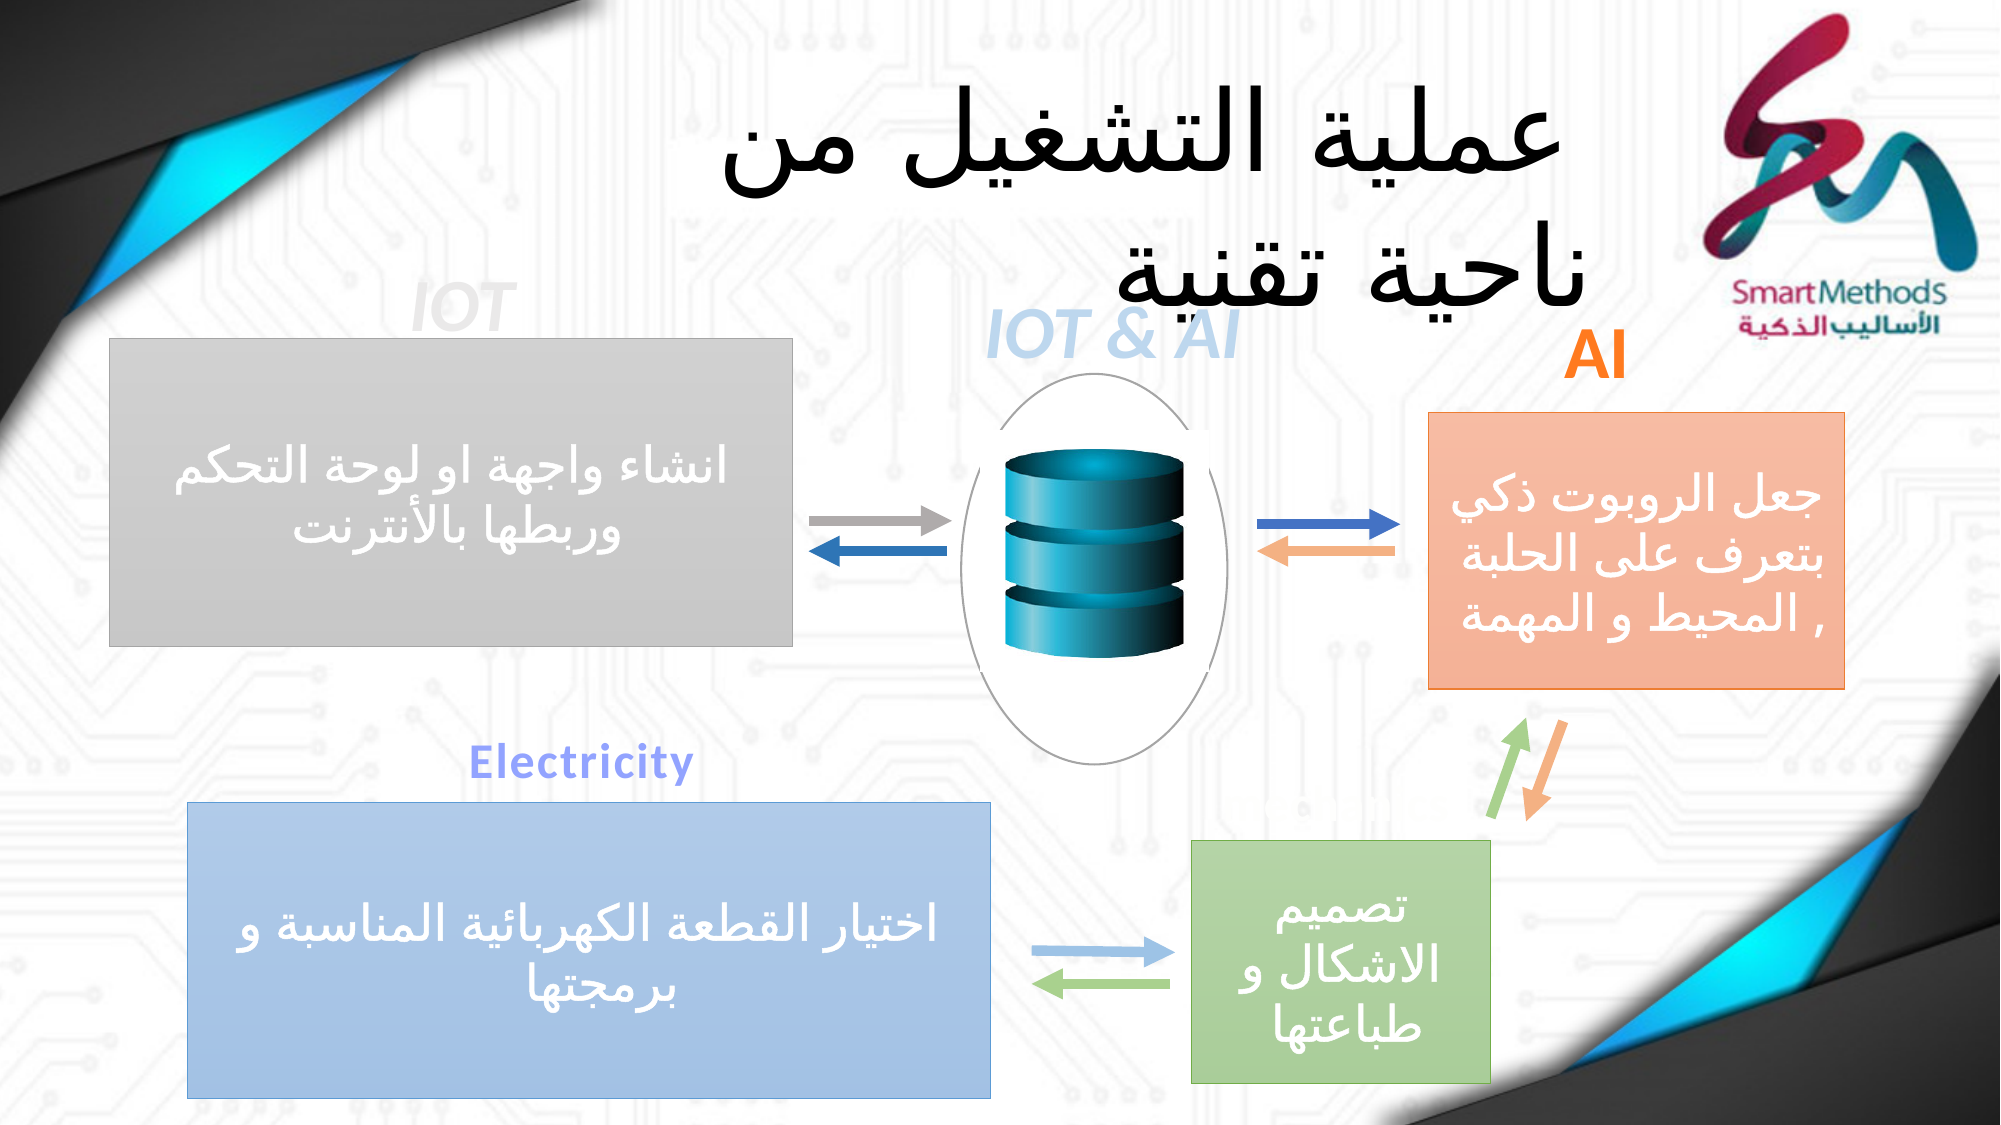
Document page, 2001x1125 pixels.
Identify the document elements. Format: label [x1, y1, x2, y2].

text_box [1526, 721, 1564, 822]
picture [0, 0, 2000, 1125]
text_box [1490, 717, 1527, 818]
